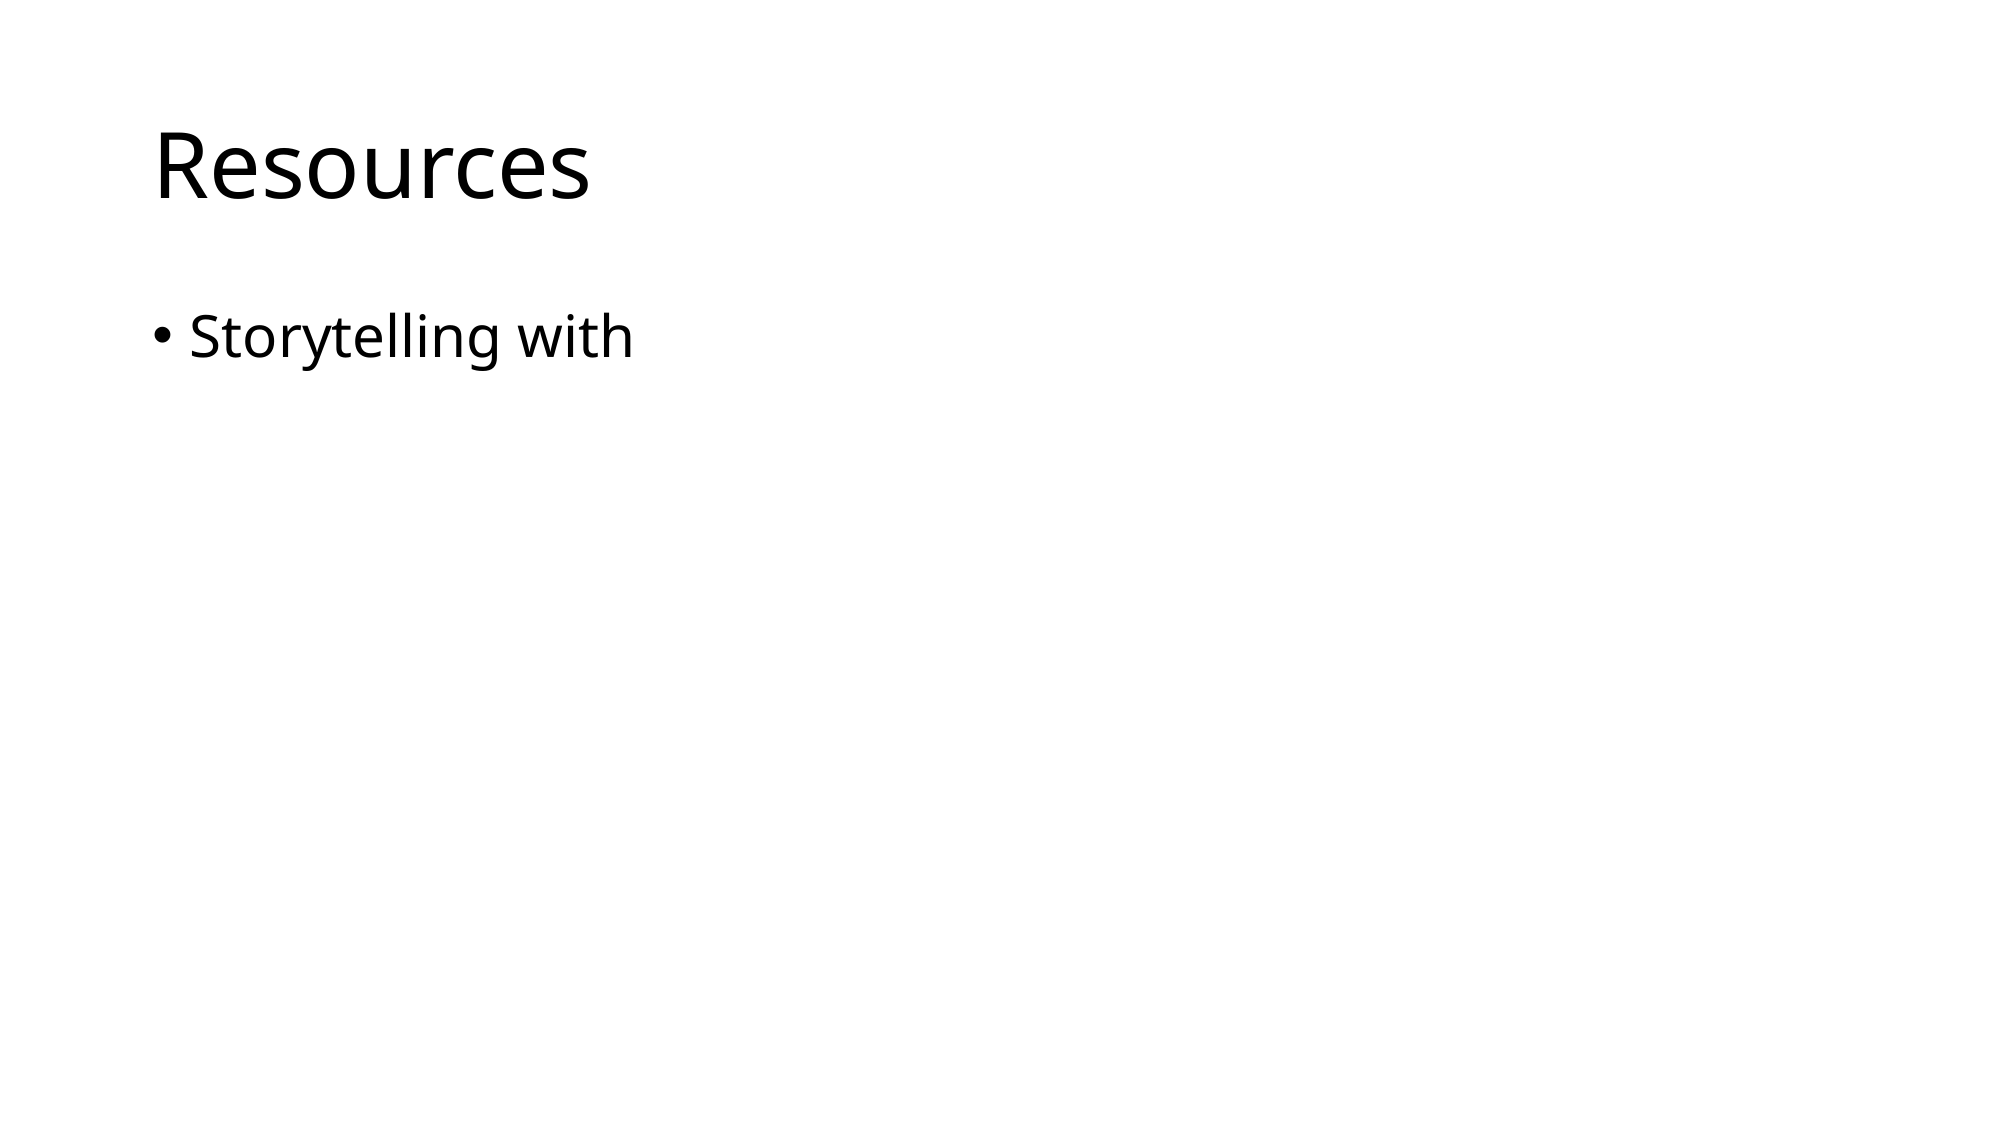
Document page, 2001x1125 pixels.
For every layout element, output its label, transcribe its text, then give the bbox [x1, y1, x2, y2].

title Resources [137, 59, 1863, 278]
list Storytelling with [137, 299, 1863, 1014]
